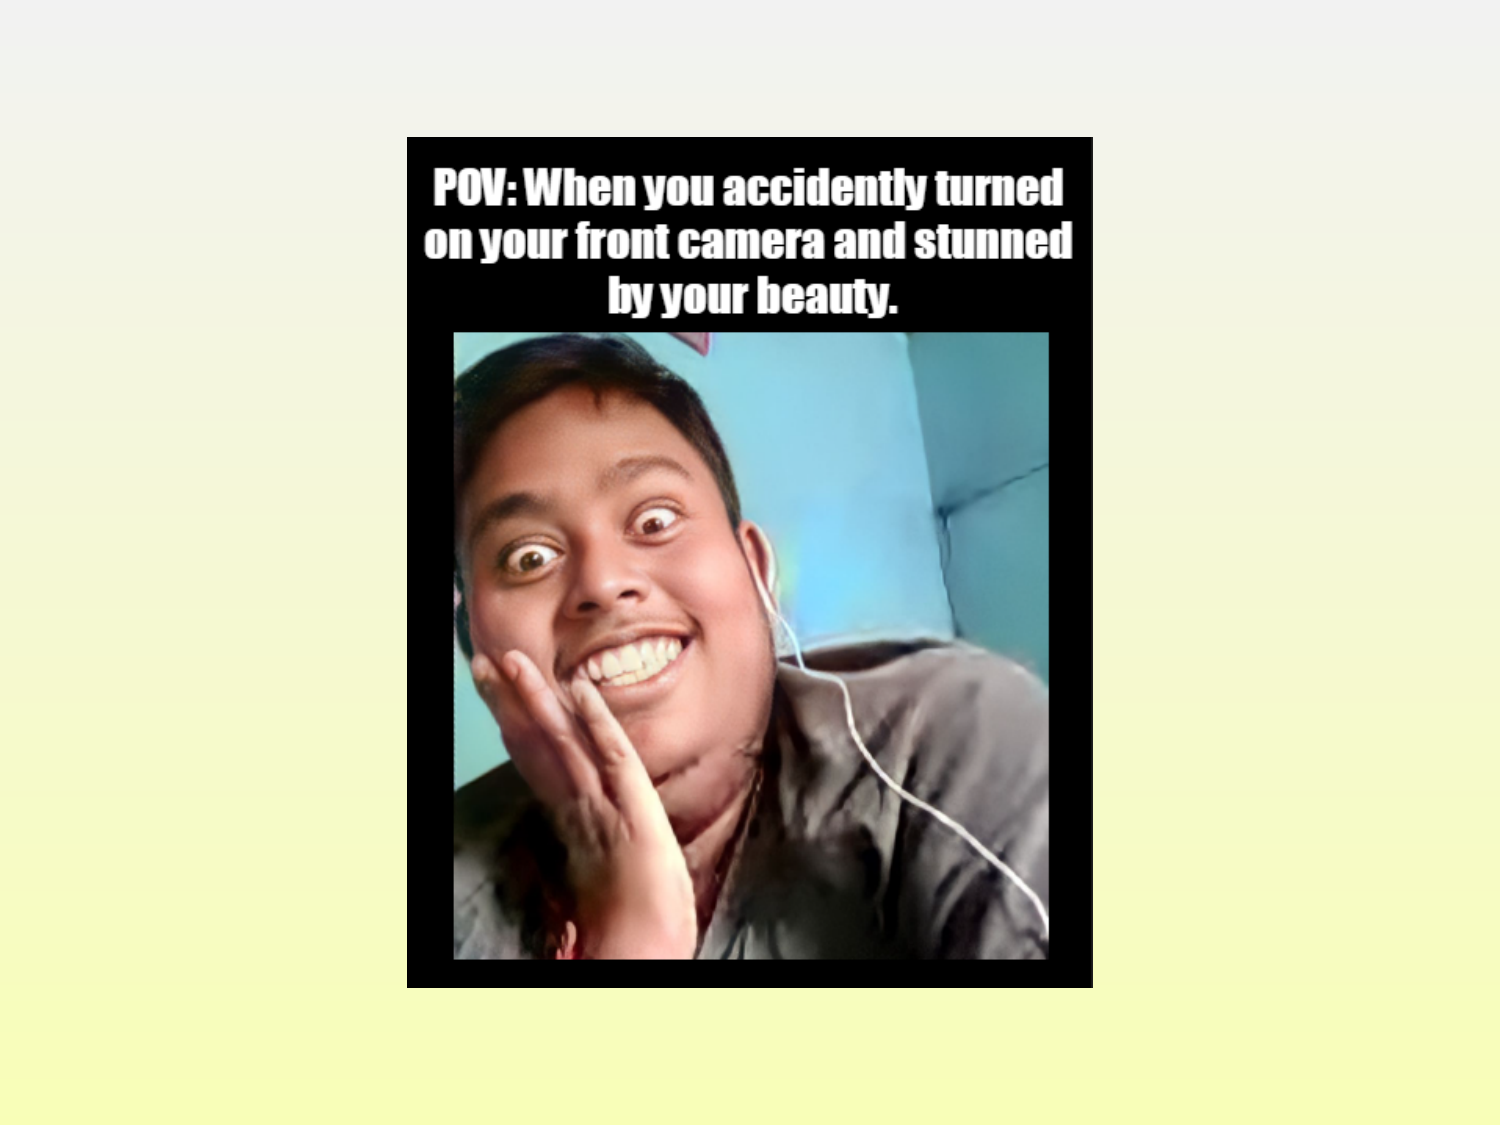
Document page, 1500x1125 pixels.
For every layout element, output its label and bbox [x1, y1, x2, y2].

picture [407, 137, 1093, 988]
